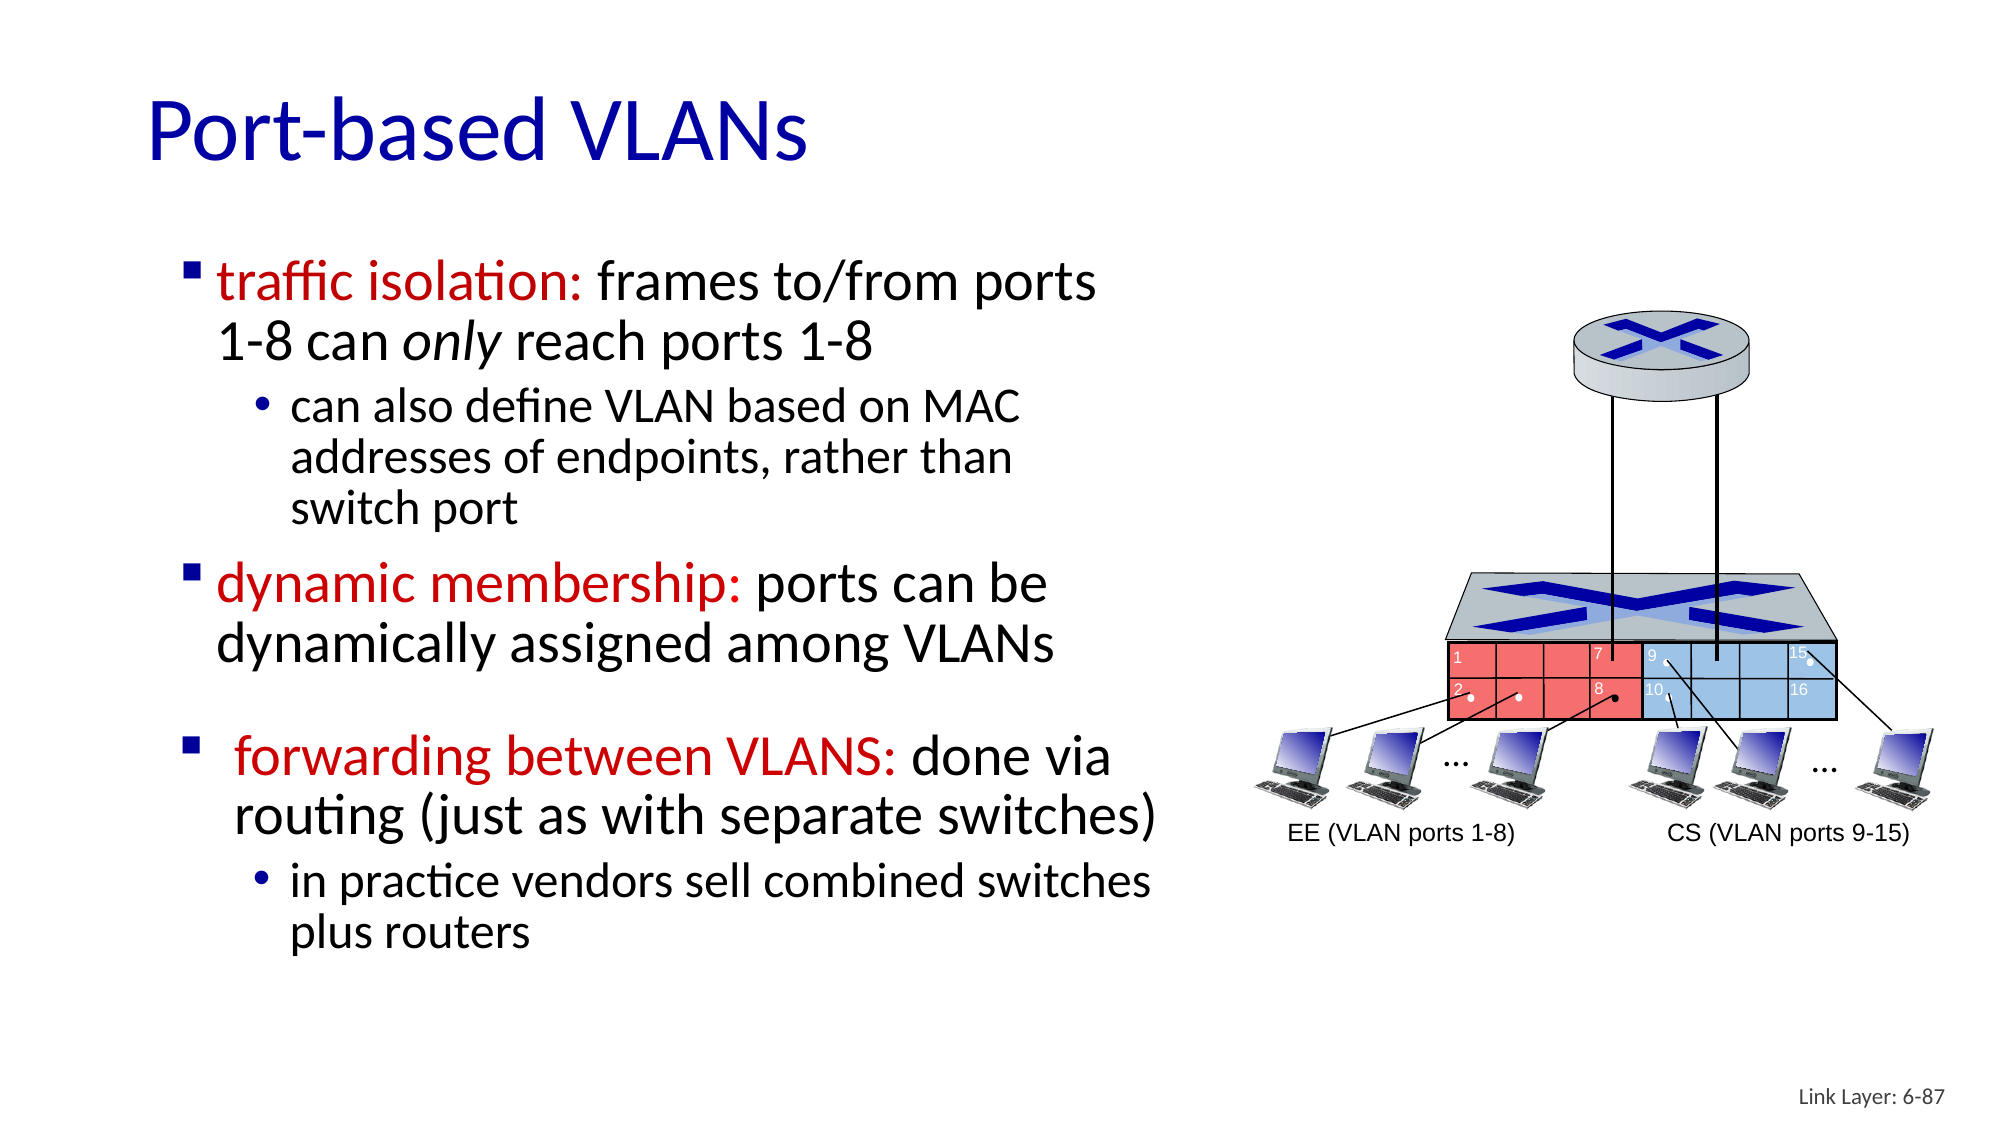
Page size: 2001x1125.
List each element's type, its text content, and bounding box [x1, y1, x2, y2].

text_box traffic isolation: frames to/from ports 1-8 can only reach ports 1-8 can also define VLAN based on MAC addresses of endpoints, rather than switch port [163, 245, 1161, 310]
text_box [1750, 572, 1838, 641]
slide_number Link Layer: 6-87 [1510, 1065, 1961, 1125]
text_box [1750, 641, 1837, 721]
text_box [163, 310, 1750, 986]
text_box CS (VLAN ports 9-15) [1750, 808, 2000, 854]
title Port-based VLANs [131, 57, 1857, 205]
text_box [1835, 724, 1936, 817]
text_box … [1797, 727, 1835, 788]
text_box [1750, 723, 1794, 816]
